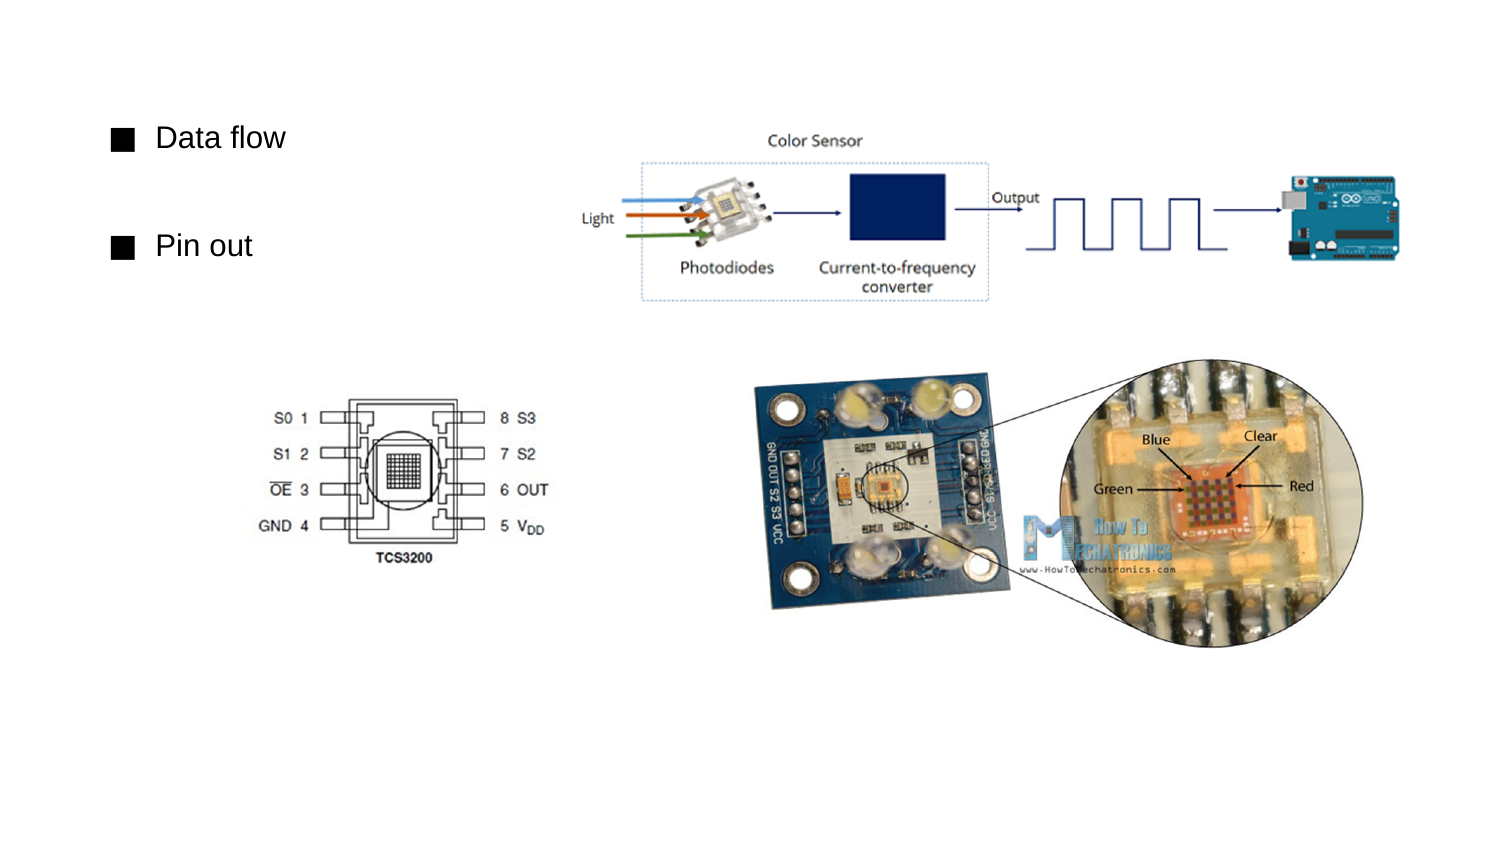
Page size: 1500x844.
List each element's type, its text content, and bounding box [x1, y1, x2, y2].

picture [578, 112, 1409, 314]
picture [243, 393, 601, 579]
picture [749, 355, 1366, 649]
subtitle Data flow Pin out [93, 112, 757, 334]
